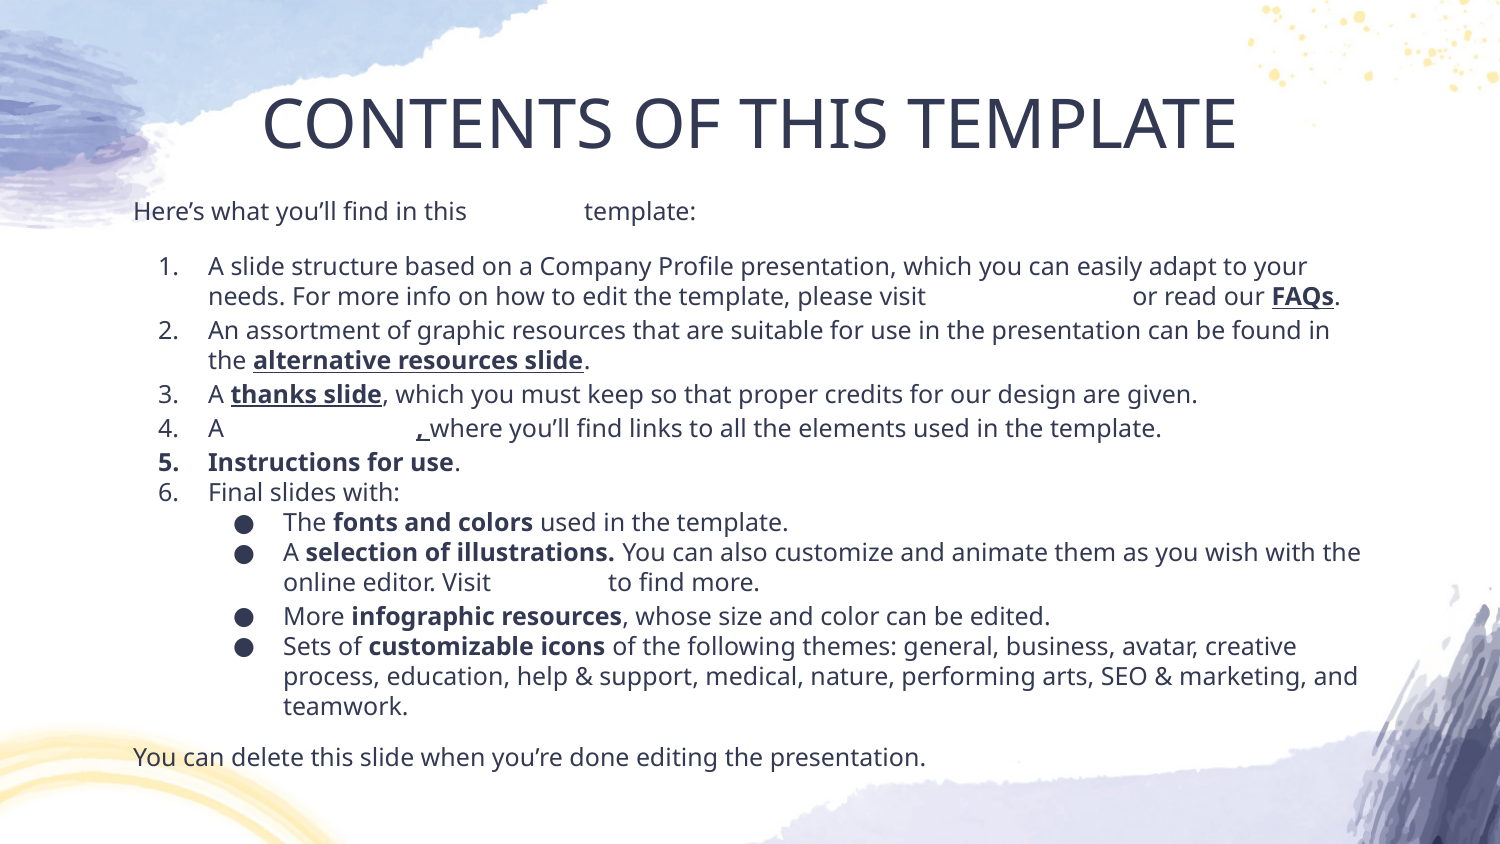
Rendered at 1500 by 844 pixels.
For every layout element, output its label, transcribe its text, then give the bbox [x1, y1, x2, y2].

picture [0, 0, 1500, 844]
list Here’s what you’ll find in this Slidesgo template: A slide structure based on a Company Profile presentation, which you can easily adapt to your needs. For more info on how to edit the template, please visit Slidesgo School or read our FAQs. An assortment of graphic resources that are suitable for use in the presentation can be found in the alternative resources slide. A thanks slide, which you must keep so that proper credits for our design are given. A resources slide, where you’ll find links to all the elements used in the template. Instructions for use. Final slides with: The fonts and colors used in the template. A selection of illustrations. You can also customize and animate them as you wish with the online editor. Visit Storyset to find more. More infographic resources, whose size and color can be edited. Sets of customizable icons of the following themes: general, business, avatar, creative process, education, help & support, medical, nature, performing arts, SEO & marketing, and teamwork. You can delete this slide when you’re done editing the presentation. [118, 180, 1382, 756]
title CONTENTS OF THIS TEMPLATE [119, 88, 1383, 153]
